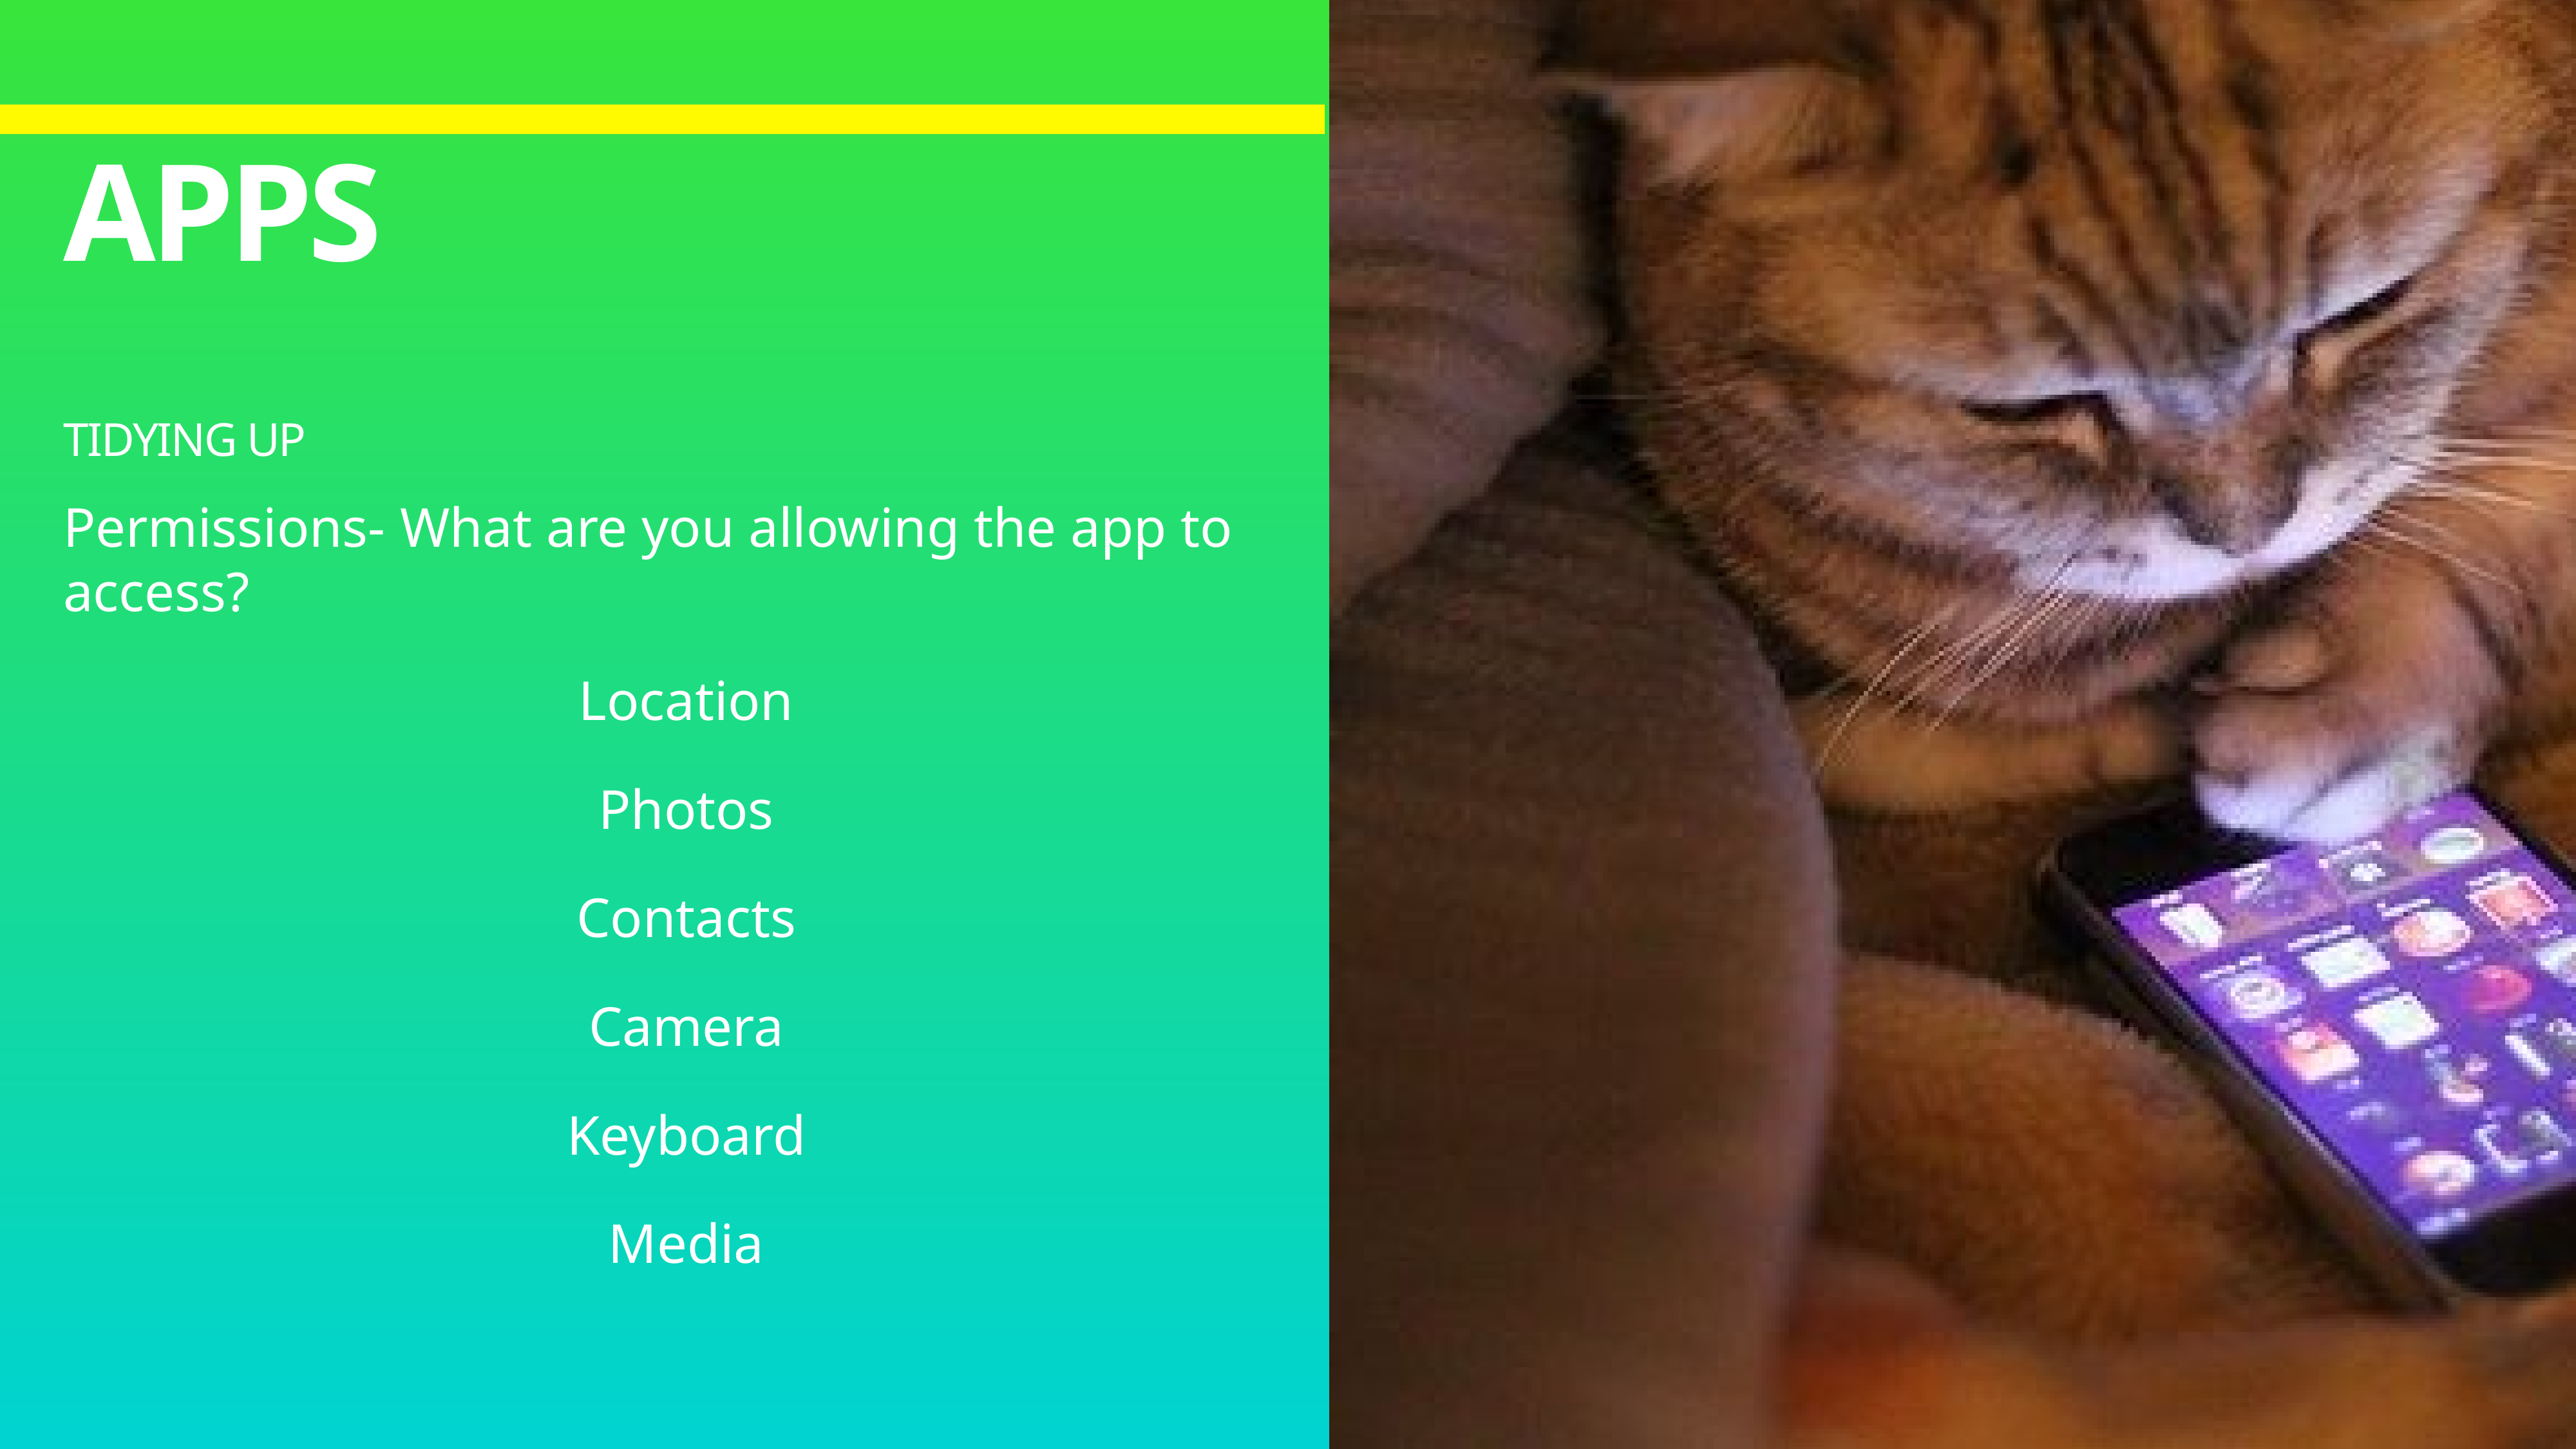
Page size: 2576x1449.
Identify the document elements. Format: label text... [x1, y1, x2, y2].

list Tidying Up [57, 404, 1267, 478]
picture [1329, 0, 2576, 1449]
list Permissions- What are you allowing the app to access? Location Photos Contacts Camera Keyboard Media [57, 488, 1267, 1347]
title Apps [57, 152, 1267, 404]
